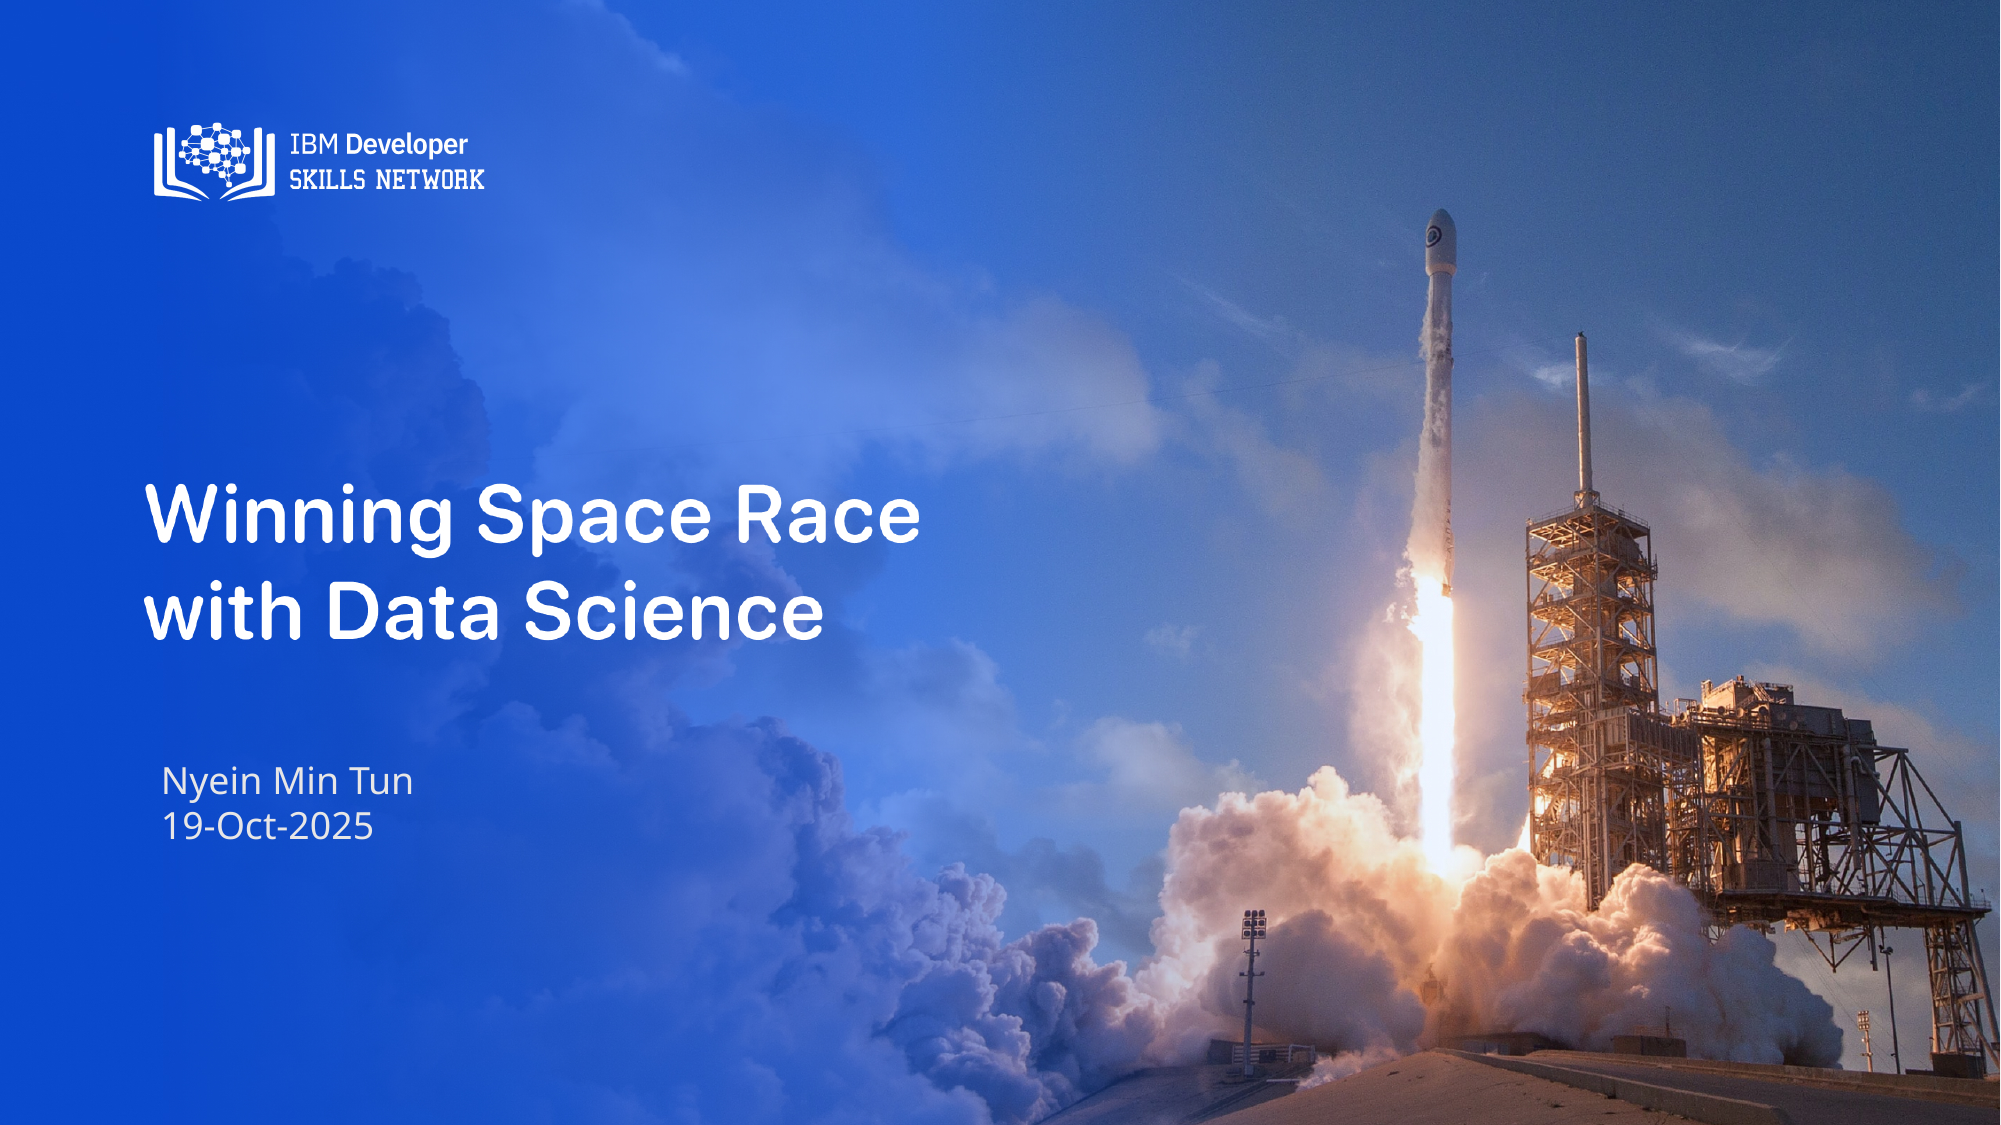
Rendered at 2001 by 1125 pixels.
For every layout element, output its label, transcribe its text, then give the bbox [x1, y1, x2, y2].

text_box Nyein Min Tun 19-Oct-2025 [145, 749, 559, 855]
picture [0, 0, 2001, 1125]
